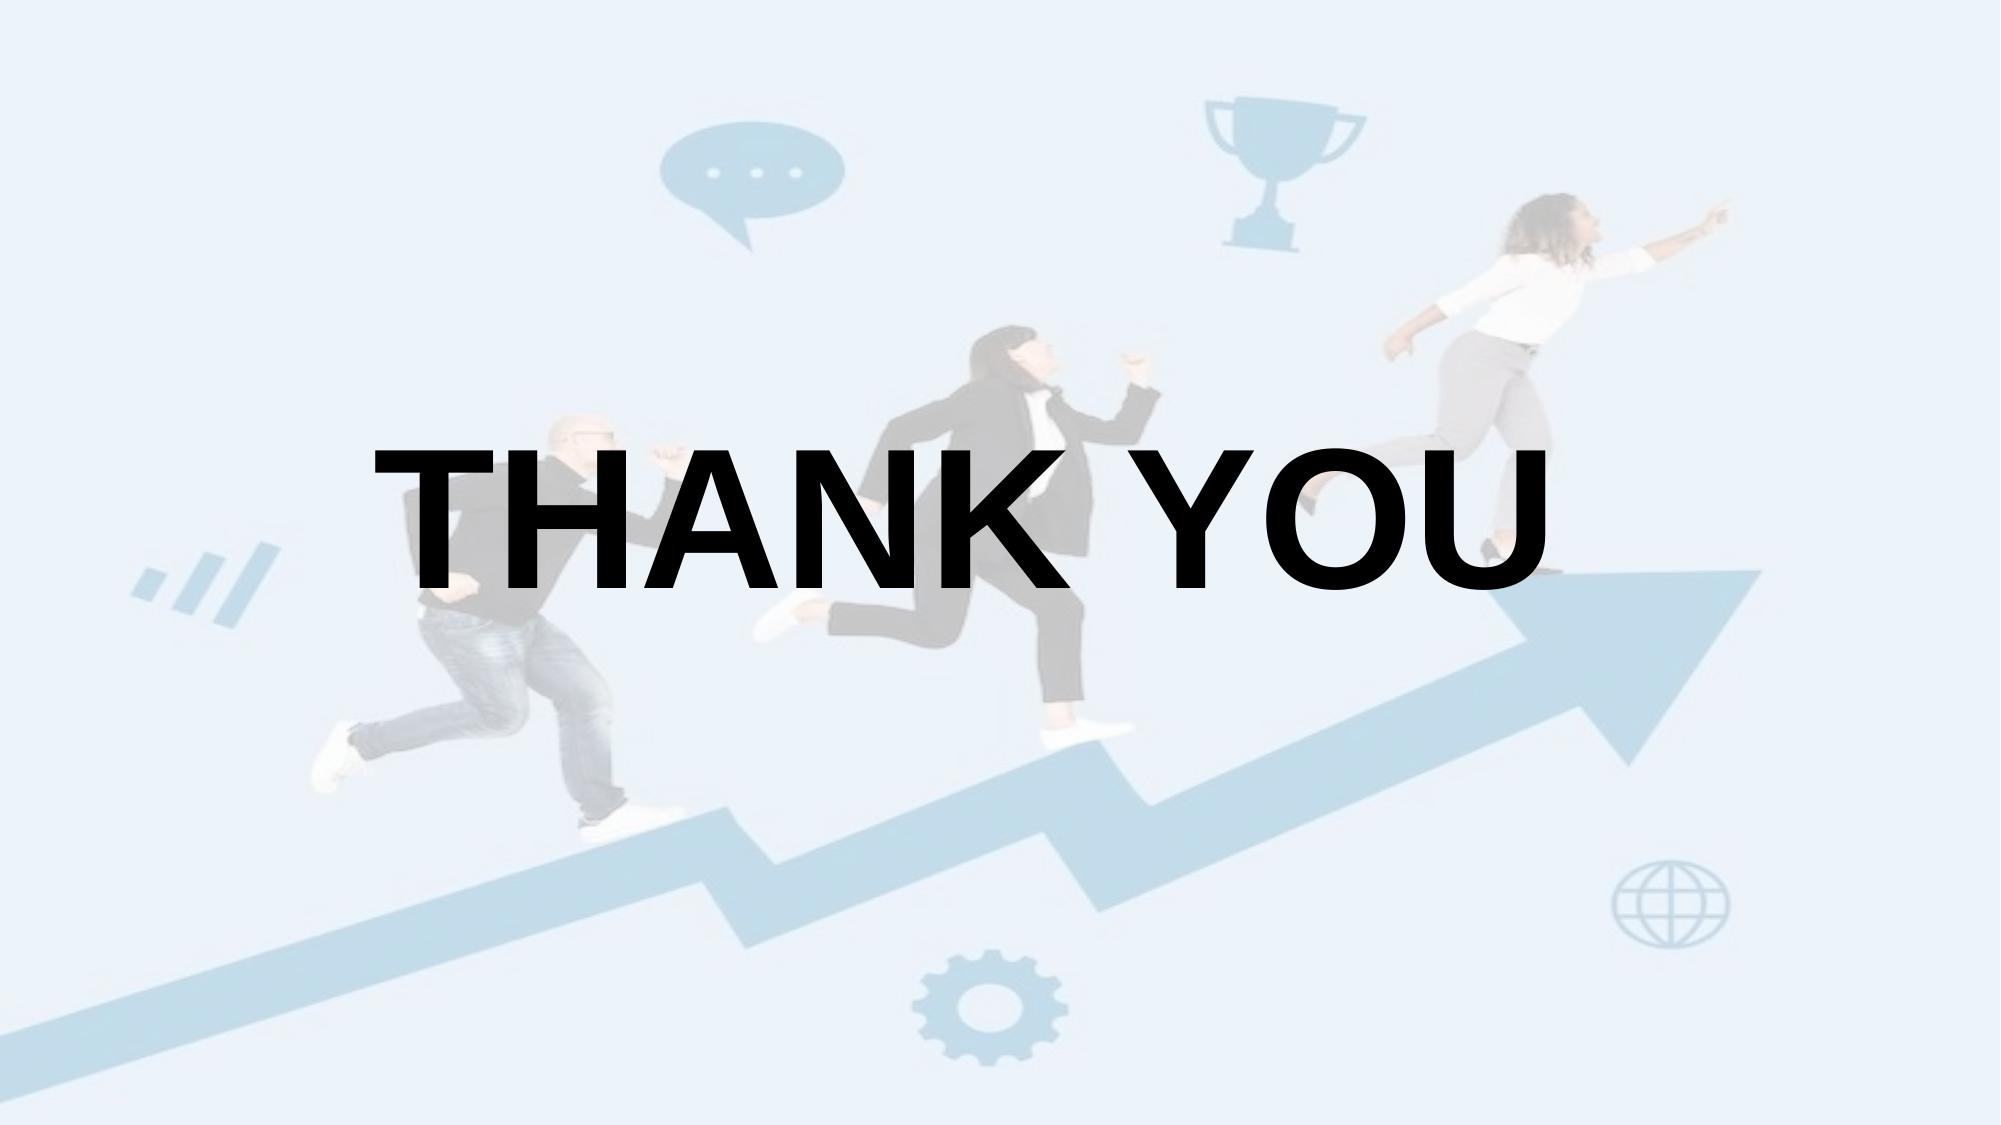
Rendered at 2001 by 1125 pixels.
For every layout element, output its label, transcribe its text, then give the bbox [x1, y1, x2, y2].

list THANK YOU [358, 182, 1591, 835]
